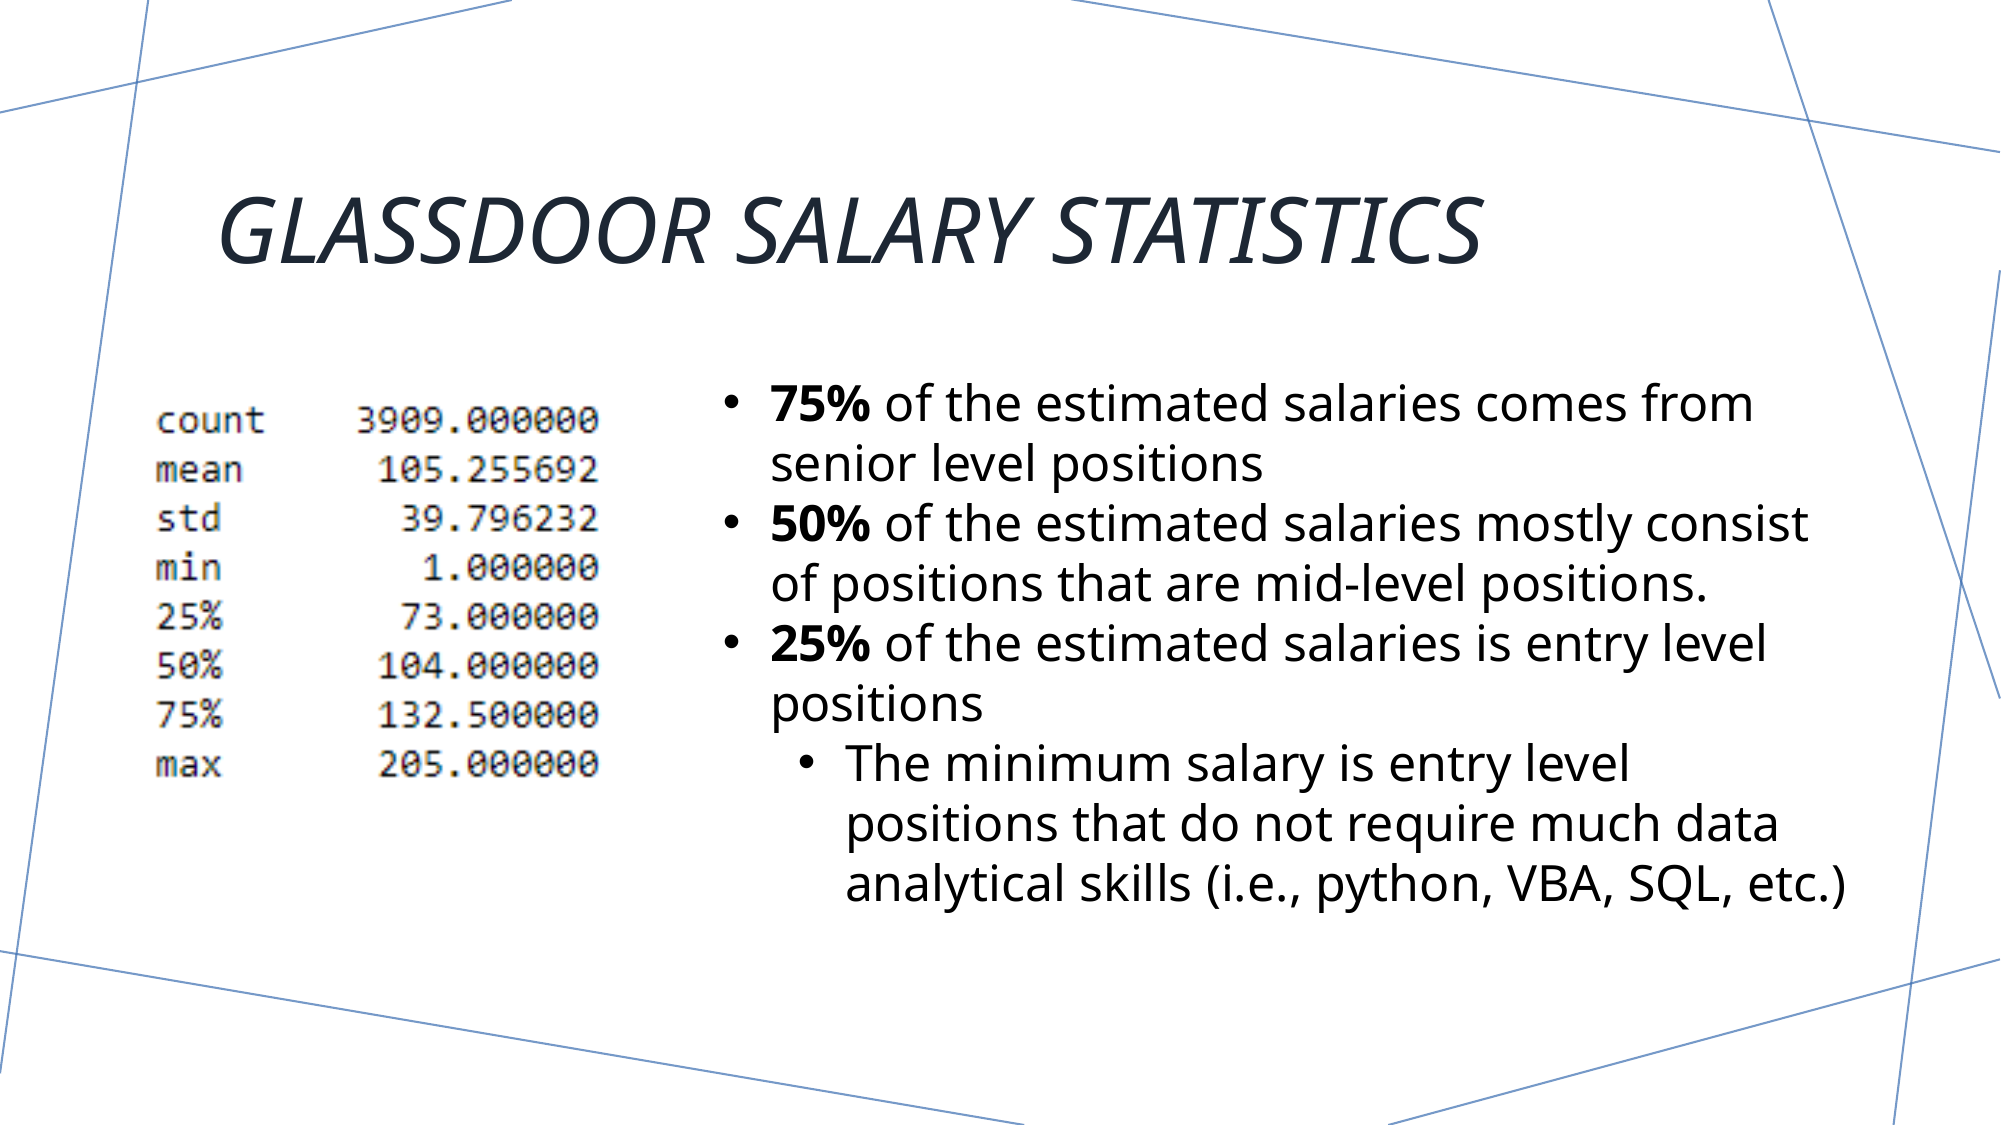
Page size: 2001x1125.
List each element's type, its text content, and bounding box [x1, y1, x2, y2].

text_box 75% of the estimated salaries comes from senior level positions 50% of the estimated salaries mostly consist of positions that are mid-level positions. 25% of the estimated salaries is entry level positions The minimum salary is entry level positions that do not require much data analytical skills (i.e., python, VBA, SQL, etc.) [708, 364, 1868, 920]
picture [149, 402, 668, 792]
title Glassdoor Salary statistics [200, 120, 1826, 348]
